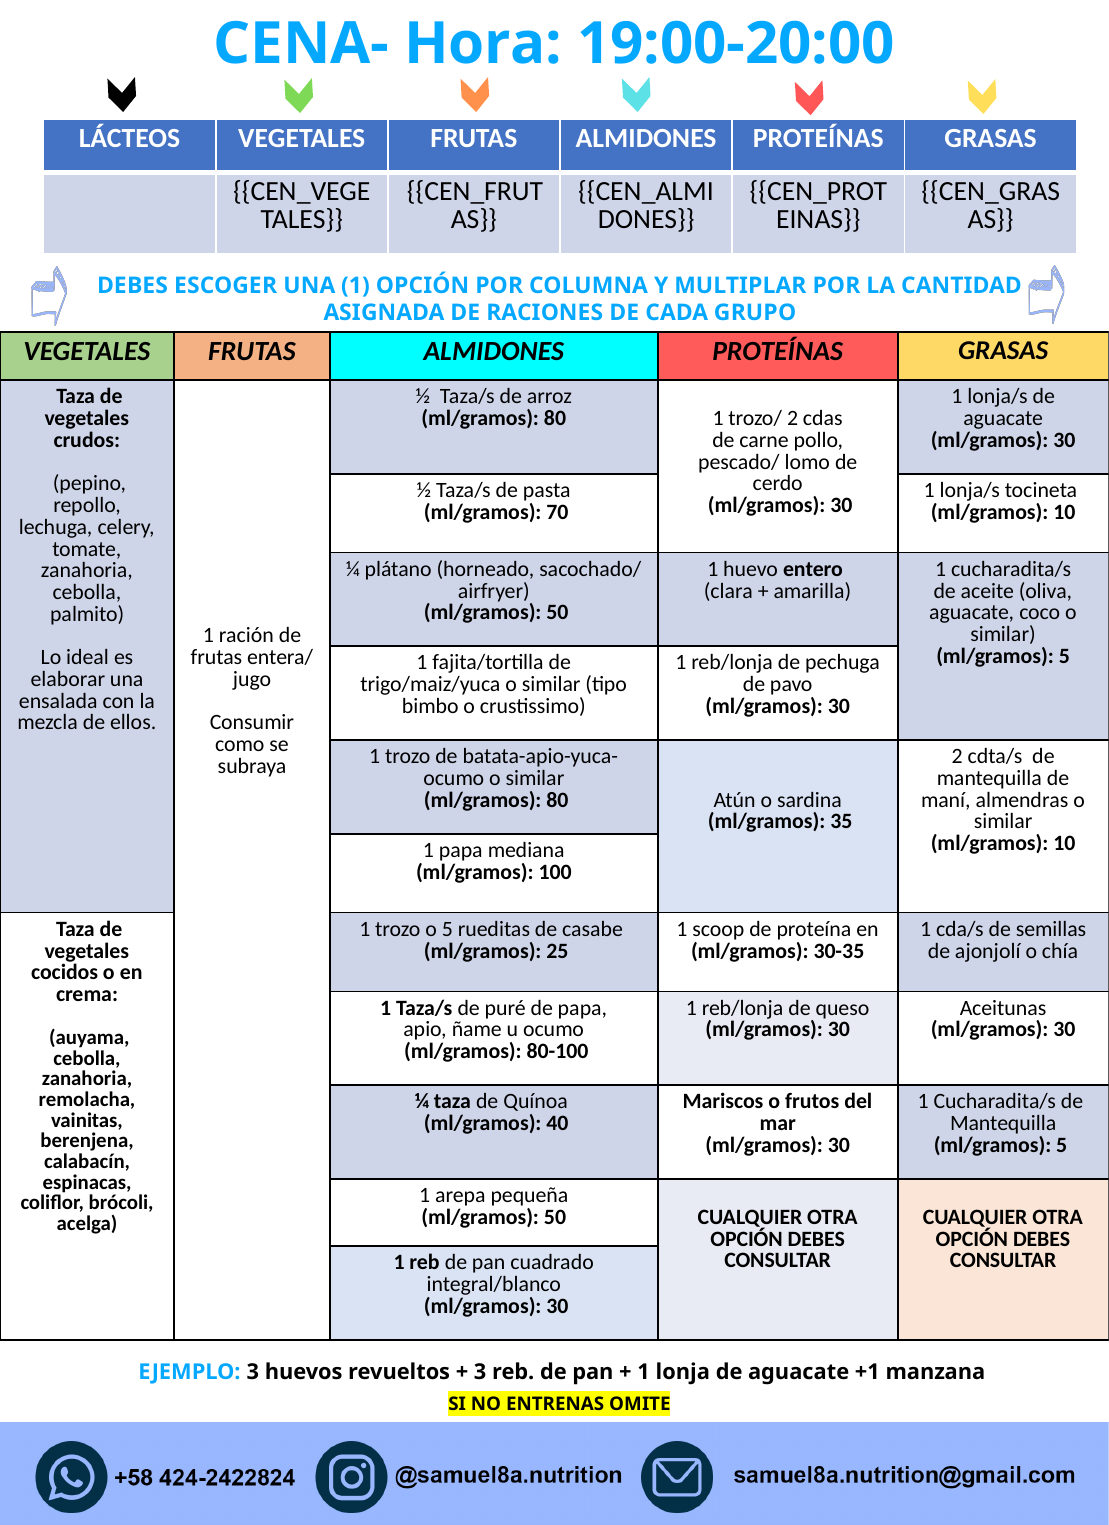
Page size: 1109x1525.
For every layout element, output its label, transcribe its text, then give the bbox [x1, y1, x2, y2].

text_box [458, 81, 493, 109]
table_cell CUALQUIER OTRA OPCIÓN DEBES CONSULTAR [659, 1180, 897, 1339]
table_cell ¼ plátano (horneado, sacochado/ airfryer) (ml/gramos): 50 [331, 553, 657, 645]
table_cell 1 trozo/ 2 cdas de carne pollo, pescado/ lomo de cerdo (ml/gramos): 30 [659, 381, 897, 552]
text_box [965, 83, 1000, 111]
text_box [1028, 265, 1065, 324]
table_cell {{CEN_VEGETALES}} [217, 175, 387, 253]
table_cell 1 fajita/tortilla de trigo/maiz/yuca o similar (tipo bimbo o crustissimo) [331, 647, 657, 739]
table_cell CUALQUIER OTRA OPCIÓN DEBES CONSULTAR [899, 1180, 1108, 1339]
table_cell 1 cucharadita/s de aceite (oliva, aguacate, coco o similar) (ml/gramos): 5 [899, 553, 1108, 739]
table_header PROTEÍNAS [659, 333, 897, 379]
table_cell ½ Taza/s de arroz (ml/gramos): 80 [331, 381, 657, 473]
picture [0, 1422, 1109, 1525]
table_cell {{CEN_ALMIDONES}} [561, 175, 731, 253]
text_box [31, 266, 68, 326]
text_box EJEMPLO: 3 huevos revueltos + 3 reb. de pan + 1 lonja de aguacate +1 manzana [0, 1350, 1109, 1384]
table_cell Taza de vegetales cocidos o en crema: (auyama, cebolla, zanahoria, remolacha, vainitas, berenjena, calabacín, espinacas, coliflor, brócoli, acelga) [1, 913, 173, 1339]
table_cell 1 Cucharadita/s de Mantequilla (ml/gramos): 5 [899, 1086, 1108, 1178]
table_cell 1 ración de frutas entera/ jugo Consumir como se subraya [175, 381, 329, 1339]
table_header VEGETALES [217, 120, 387, 170]
table_cell 1 reb/lonja de queso (ml/gramos): 30 [659, 992, 897, 1084]
table_header ALMIDONES [561, 120, 731, 170]
table_cell Aceitunas (ml/gramos): 30 [899, 992, 1108, 1084]
table_header VEGETALES [1, 333, 173, 379]
table_cell Atún o sardina (ml/gramos): 35 [659, 741, 897, 912]
table_cell 1 arepa pequeña (ml/gramos): 50 [331, 1180, 657, 1245]
table_cell 1 huevo entero (clara + amarilla) [659, 553, 897, 645]
table_cell ¼ taza de Quínoa (ml/gramos): 40 [331, 1086, 657, 1178]
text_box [105, 81, 140, 109]
table_cell 1 trozo de batata-apio-yuca-ocumo o similar (ml/gramos): 80 [331, 741, 657, 833]
table_cell [44, 175, 215, 253]
table_cell 1 Taza/s de puré de papa, apio, ñame u ocumo (ml/gramos): 80-100 [331, 992, 657, 1084]
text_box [792, 84, 827, 113]
table_cell {{CEN_PROTEINAS}} [733, 175, 904, 253]
table_cell 1 lonja/s de aguacate (ml/gramos): 30 [899, 381, 1108, 473]
table_cell 1 papa mediana (ml/gramos): 100 [331, 835, 657, 912]
table_cell Taza de vegetales crudos: (pepino, repollo, lechuga, celery, tomate, zanahoria, cebolla, palmito) Lo ideal es elaborar una ensalada con la mezcla de ellos. [1, 381, 173, 912]
table_cell 1 lonja/s tocineta (ml/gramos): 10 [899, 475, 1108, 552]
table_cell {{CEN_GRASAS}} [905, 175, 1076, 253]
table_header ALMIDONES [331, 333, 657, 379]
table_header GRASAS [905, 120, 1076, 170]
table_cell 1 scoop de proteína en (ml/gramos): 30-35 [659, 913, 897, 991]
text_box CENA- Hora: 19:00-20:00 [62, 0, 1047, 83]
table_header LÁCTEOS [44, 120, 215, 170]
table_cell 1 trozo o 5 rueditas de casabe (ml/gramos): 25 [331, 913, 657, 991]
text_box SI NO ENTRENAS OMITE [0, 1384, 1109, 1422]
table_cell ½ Taza/s de pasta (ml/gramos): 70 [331, 475, 657, 552]
table_header GRASAS [899, 333, 1108, 379]
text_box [619, 81, 654, 109]
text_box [281, 82, 317, 110]
table_cell 1 cda/s de semillas de ajonjolí o chía [899, 913, 1108, 991]
table_cell Mariscos o frutos del mar (ml/gramos): 30 [659, 1086, 897, 1178]
table_cell 1 reb/lonja de pechuga de pavo (ml/gramos): 30 [659, 647, 897, 739]
text_box DEBES ESCOGER UNA (1) OPCIÓN POR COLUMNA Y MULTIPLAR POR LA CANTIDAD ASIGNADA DE RACIONES DE CADA GRUPO [68, 263, 1053, 333]
table_cell 2 cdta/s de mantequilla de maní, almendras o similar (ml/gramos): 10 [899, 741, 1108, 912]
table_header FRUTAS [175, 333, 329, 379]
table_cell {{CEN_FRUTAS}} [389, 175, 559, 253]
table_header FRUTAS [389, 120, 559, 170]
table_cell 1 reb de pan cuadrado integral/blanco (ml/gramos): 30 [331, 1247, 657, 1339]
table_header PROTEÍNAS [733, 120, 904, 170]
